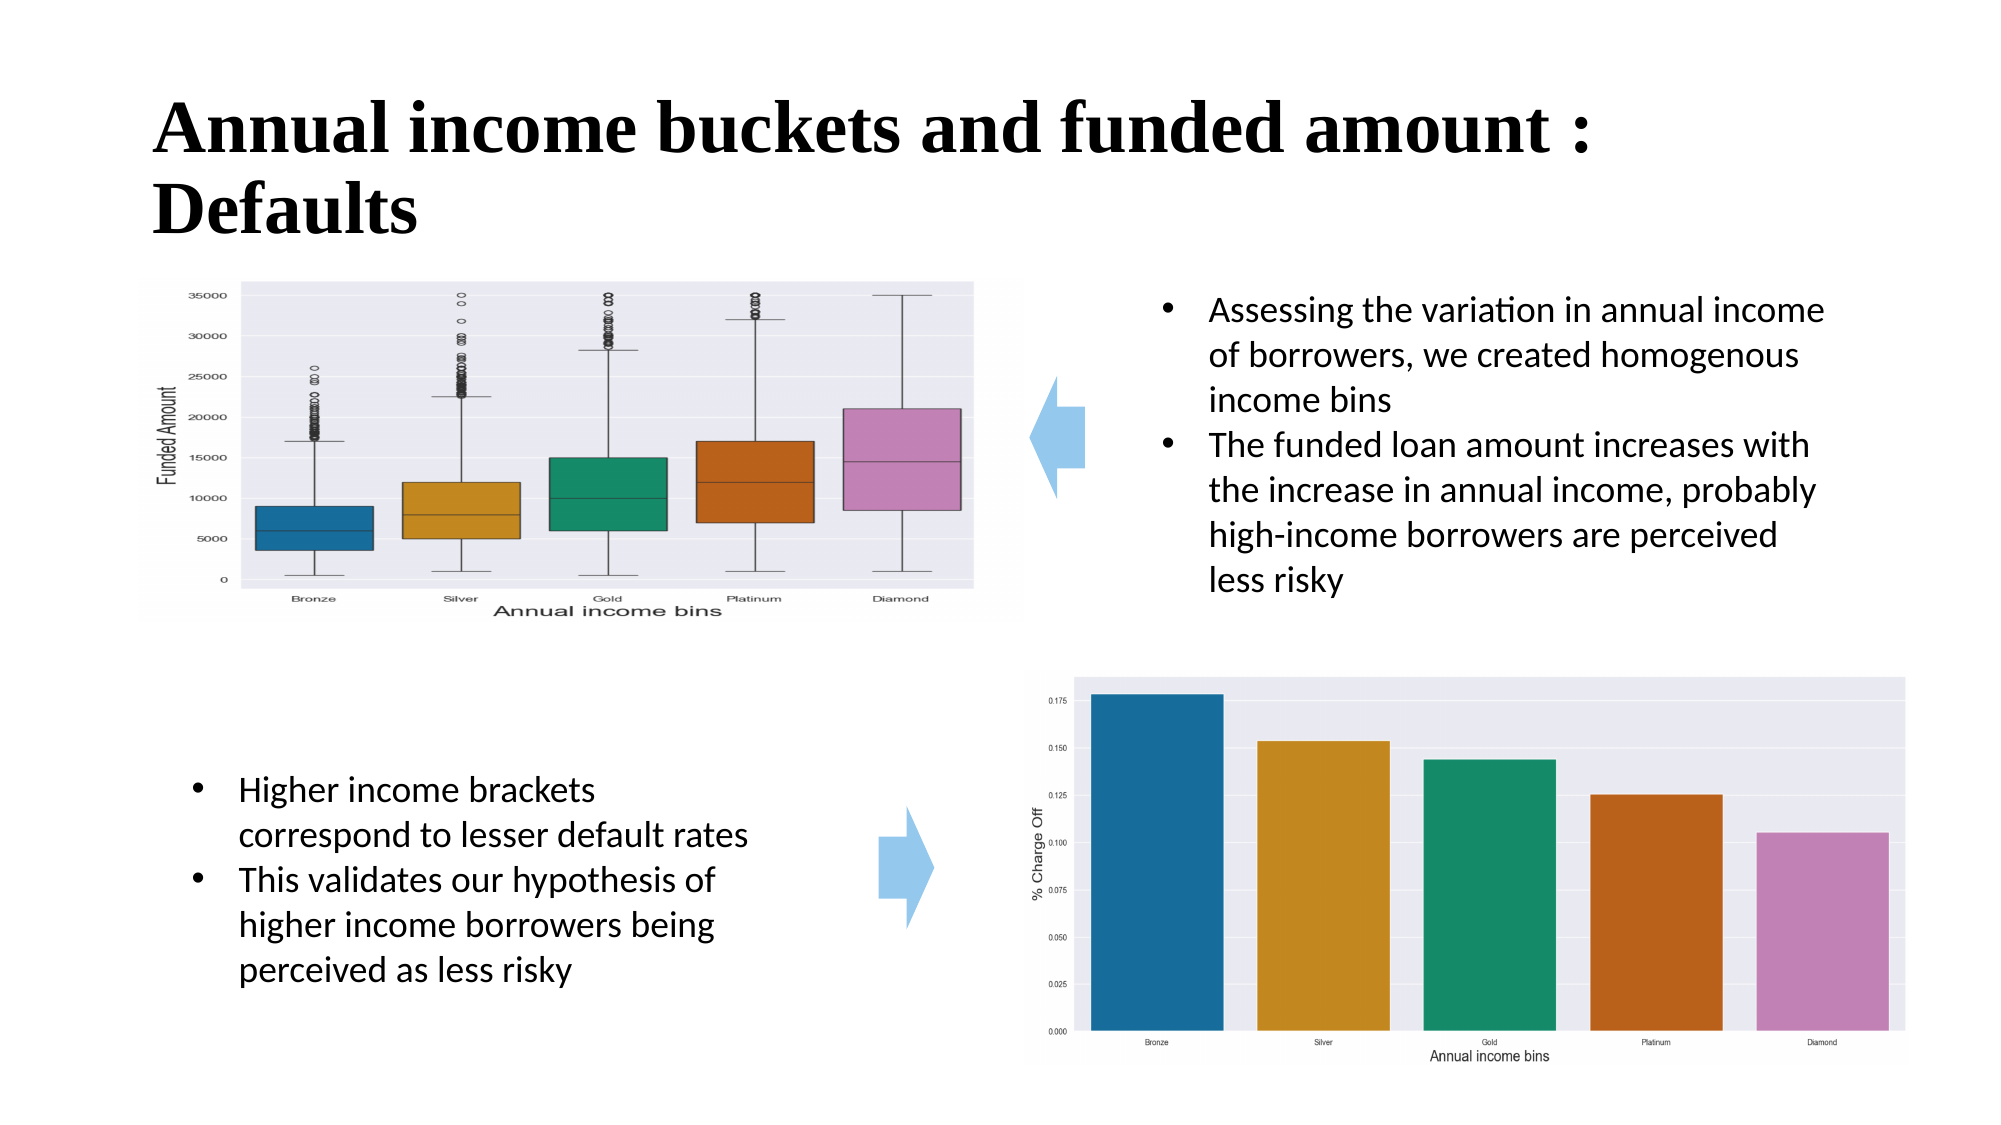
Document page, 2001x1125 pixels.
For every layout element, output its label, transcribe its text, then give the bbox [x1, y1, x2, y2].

picture [137, 277, 1024, 622]
title Annual income buckets and funded amount : Defaults [137, 59, 1863, 278]
text_box [1028, 375, 1086, 500]
text_box Higher income brackets correspond to lesser default rates This validates our hypothesis of higher income borrowers being perceived as less risky [176, 757, 776, 998]
text_box Assessing the variation in annual income of borrowers, we created homogenous income bins The funded loan amount increases with the increase in annual income, probably high-income borrowers are perceived less risky [1146, 277, 1857, 607]
picture [1023, 670, 1909, 1065]
text_box [877, 805, 936, 930]
